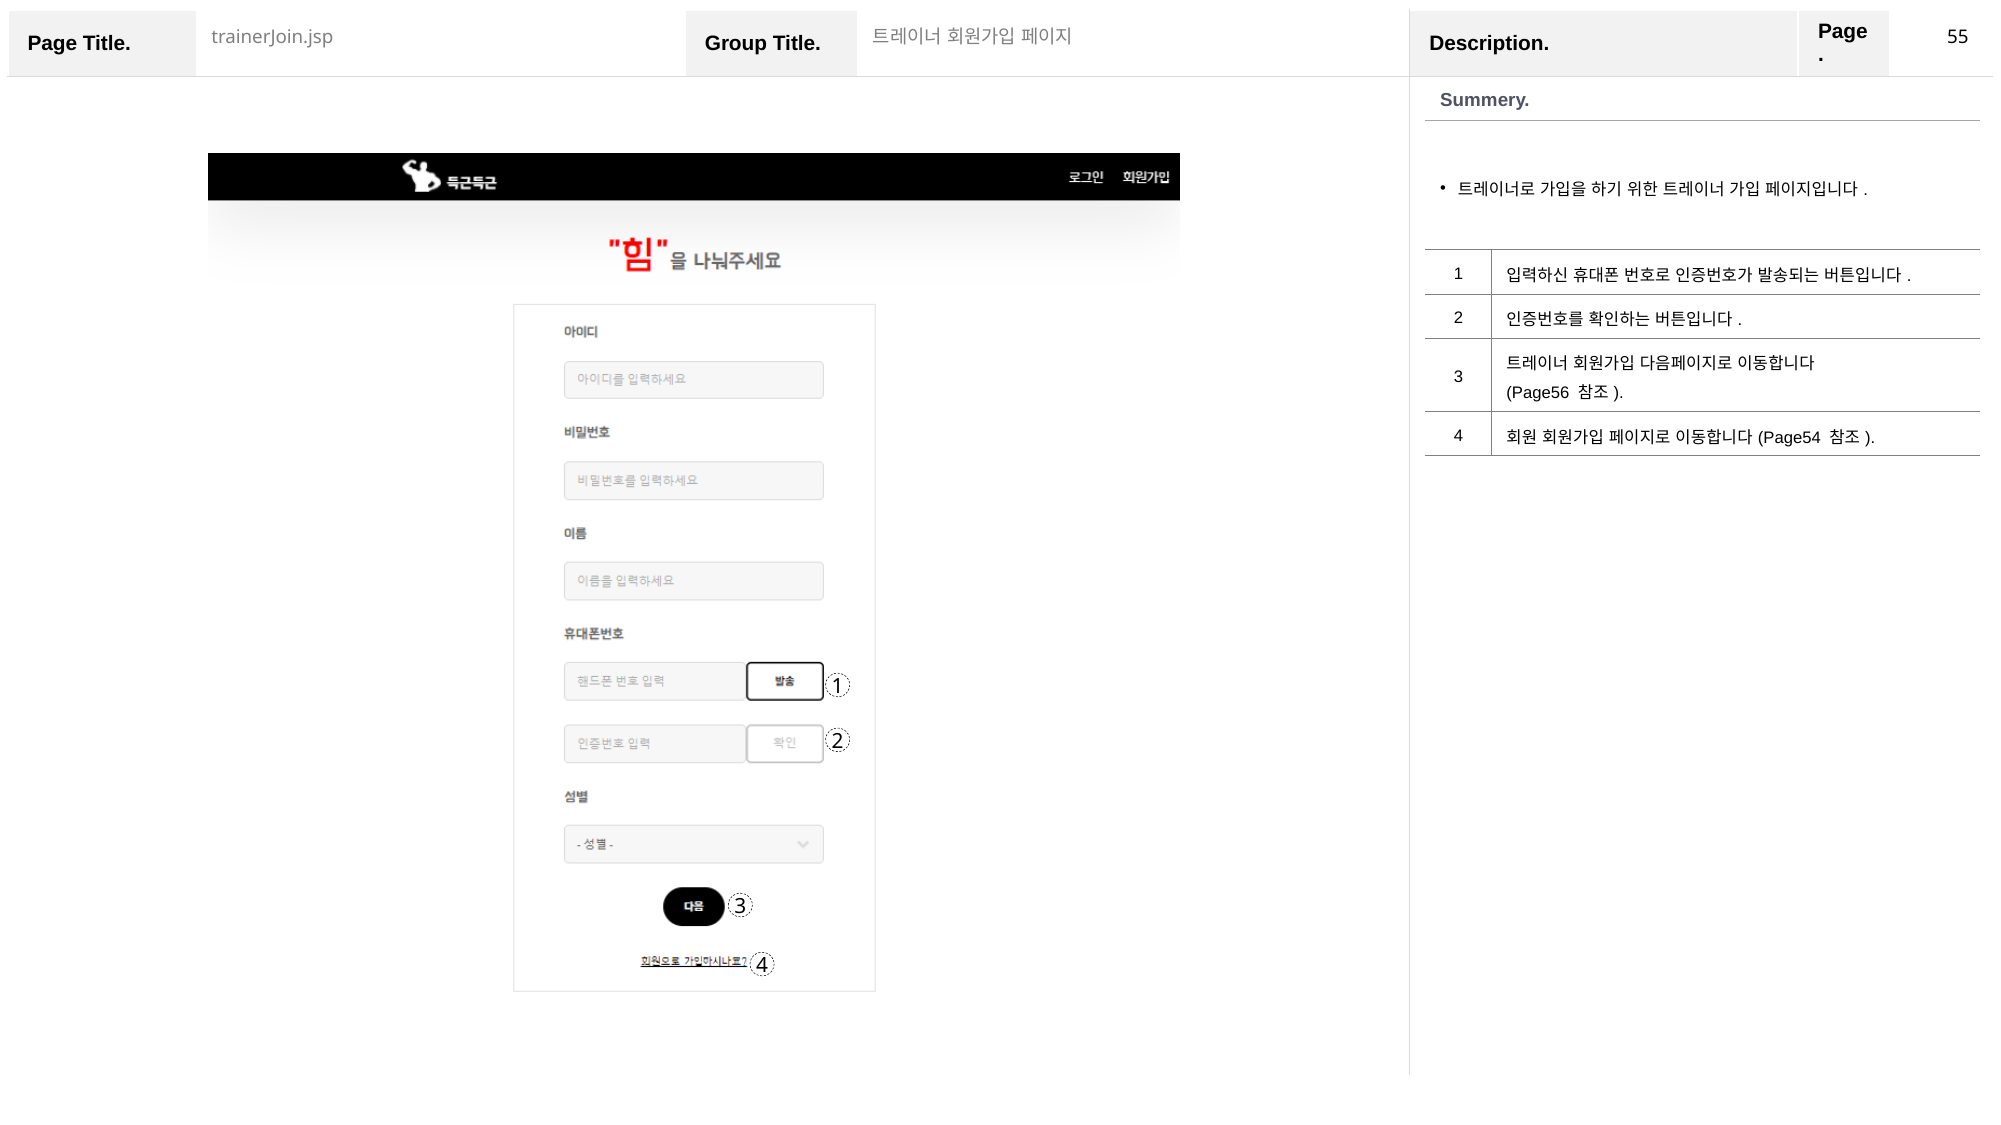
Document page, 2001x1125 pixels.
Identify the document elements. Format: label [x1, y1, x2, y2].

table_cell [1425, 412, 1491, 455]
list [858, 18, 1405, 55]
list [196, 18, 684, 55]
table_header [1425, 78, 1980, 120]
table_cell [1425, 121, 1980, 249]
table_cell [1425, 250, 1491, 294]
table_cell [1492, 412, 1980, 455]
table_cell [1492, 295, 1980, 338]
table_cell [1425, 295, 1491, 338]
picture [208, 152, 1180, 1036]
table_cell [1492, 339, 1980, 411]
table_cell [1492, 250, 1980, 294]
table_cell [1425, 339, 1491, 411]
text_box [1932, 17, 1984, 55]
